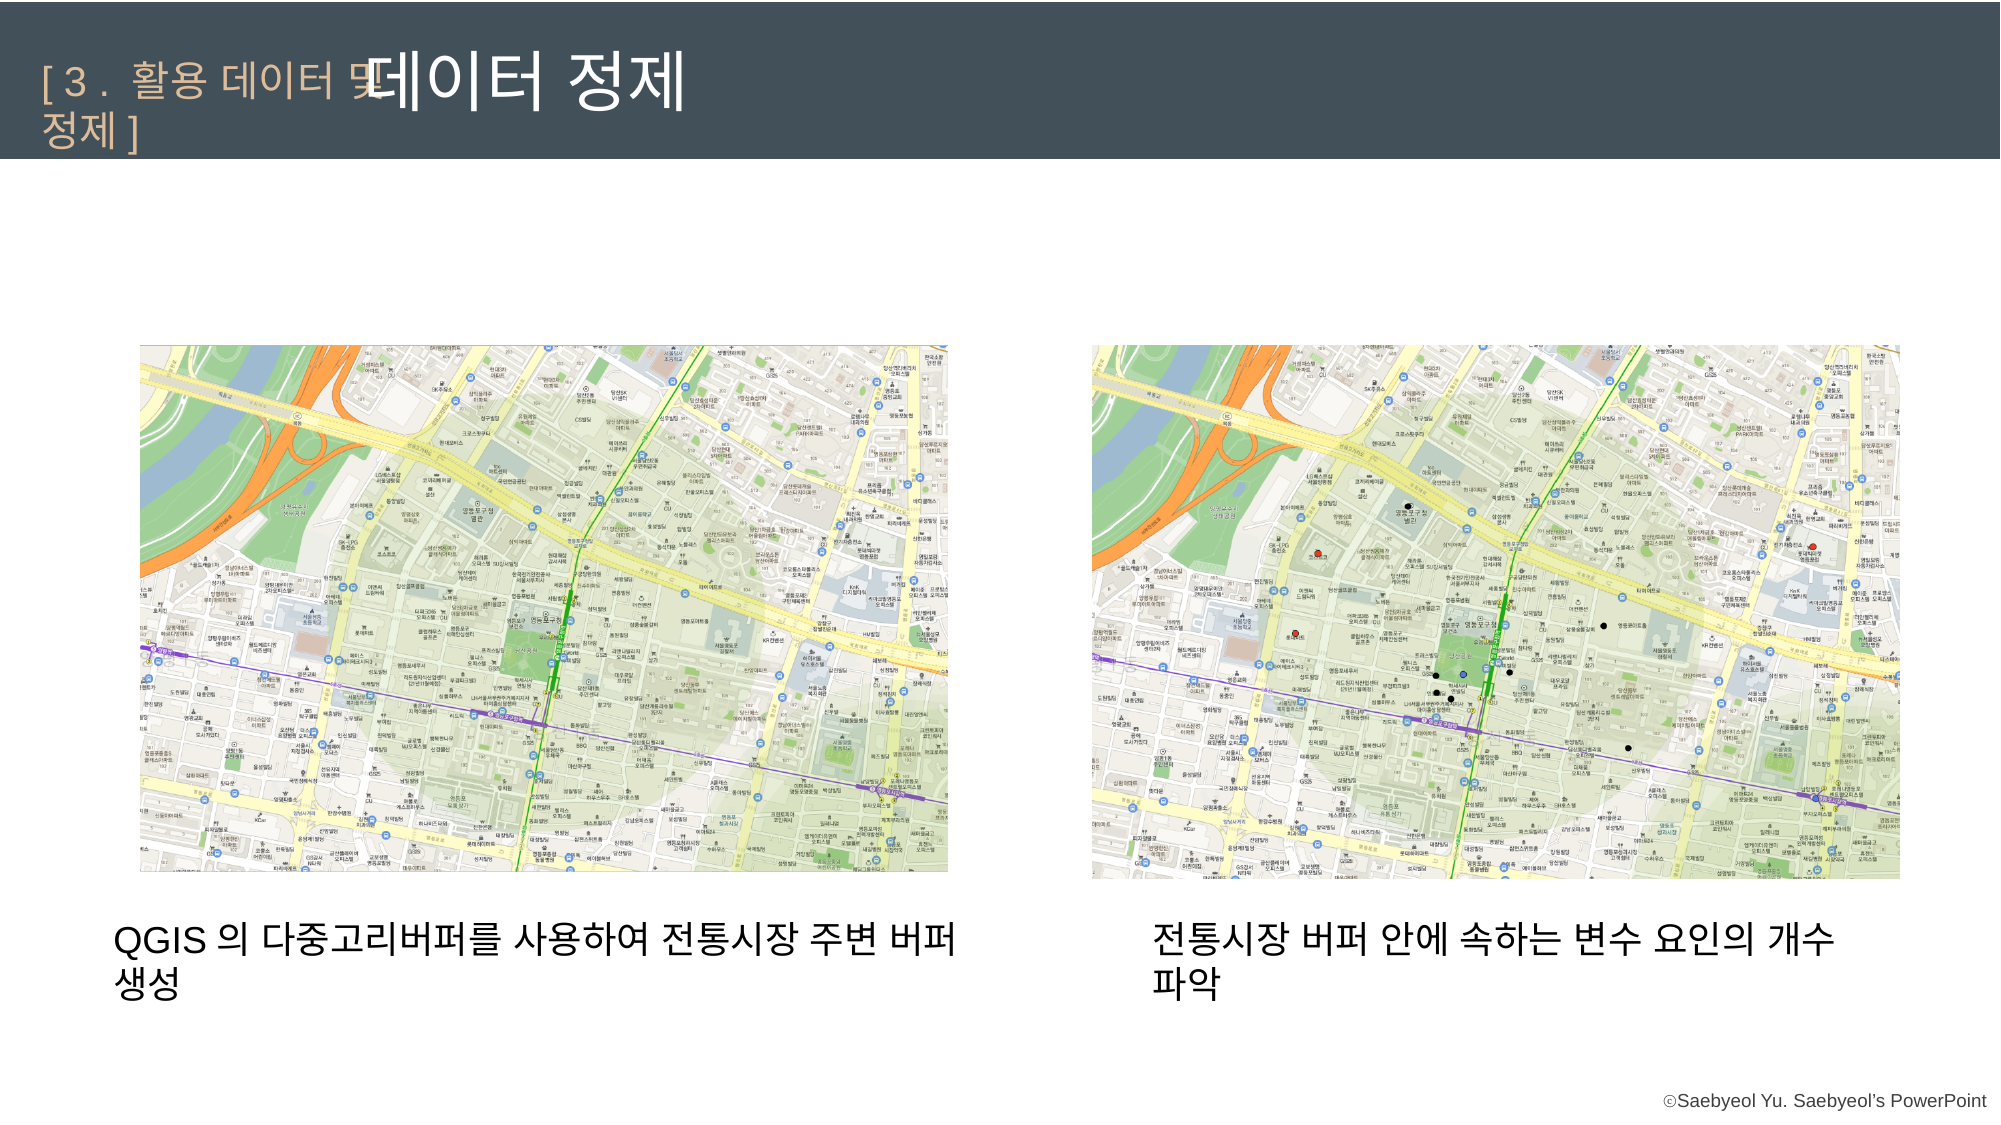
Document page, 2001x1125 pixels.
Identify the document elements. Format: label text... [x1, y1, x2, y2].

text_box [ 3 . 활용 데이터 및 정제] [26, 47, 413, 163]
text_box [0, 2, 2000, 159]
picture [140, 345, 948, 873]
picture [1092, 345, 1900, 879]
text_box QGIS의 다중고리버퍼를 사용하여 전통시장 주변 버퍼 생성 [98, 908, 1000, 1014]
text_box 데이터 정제 [348, 32, 1024, 128]
text_box 전통시장 버퍼 안에 속하는 변수 요인의 개수 파악 [1137, 908, 1902, 1014]
